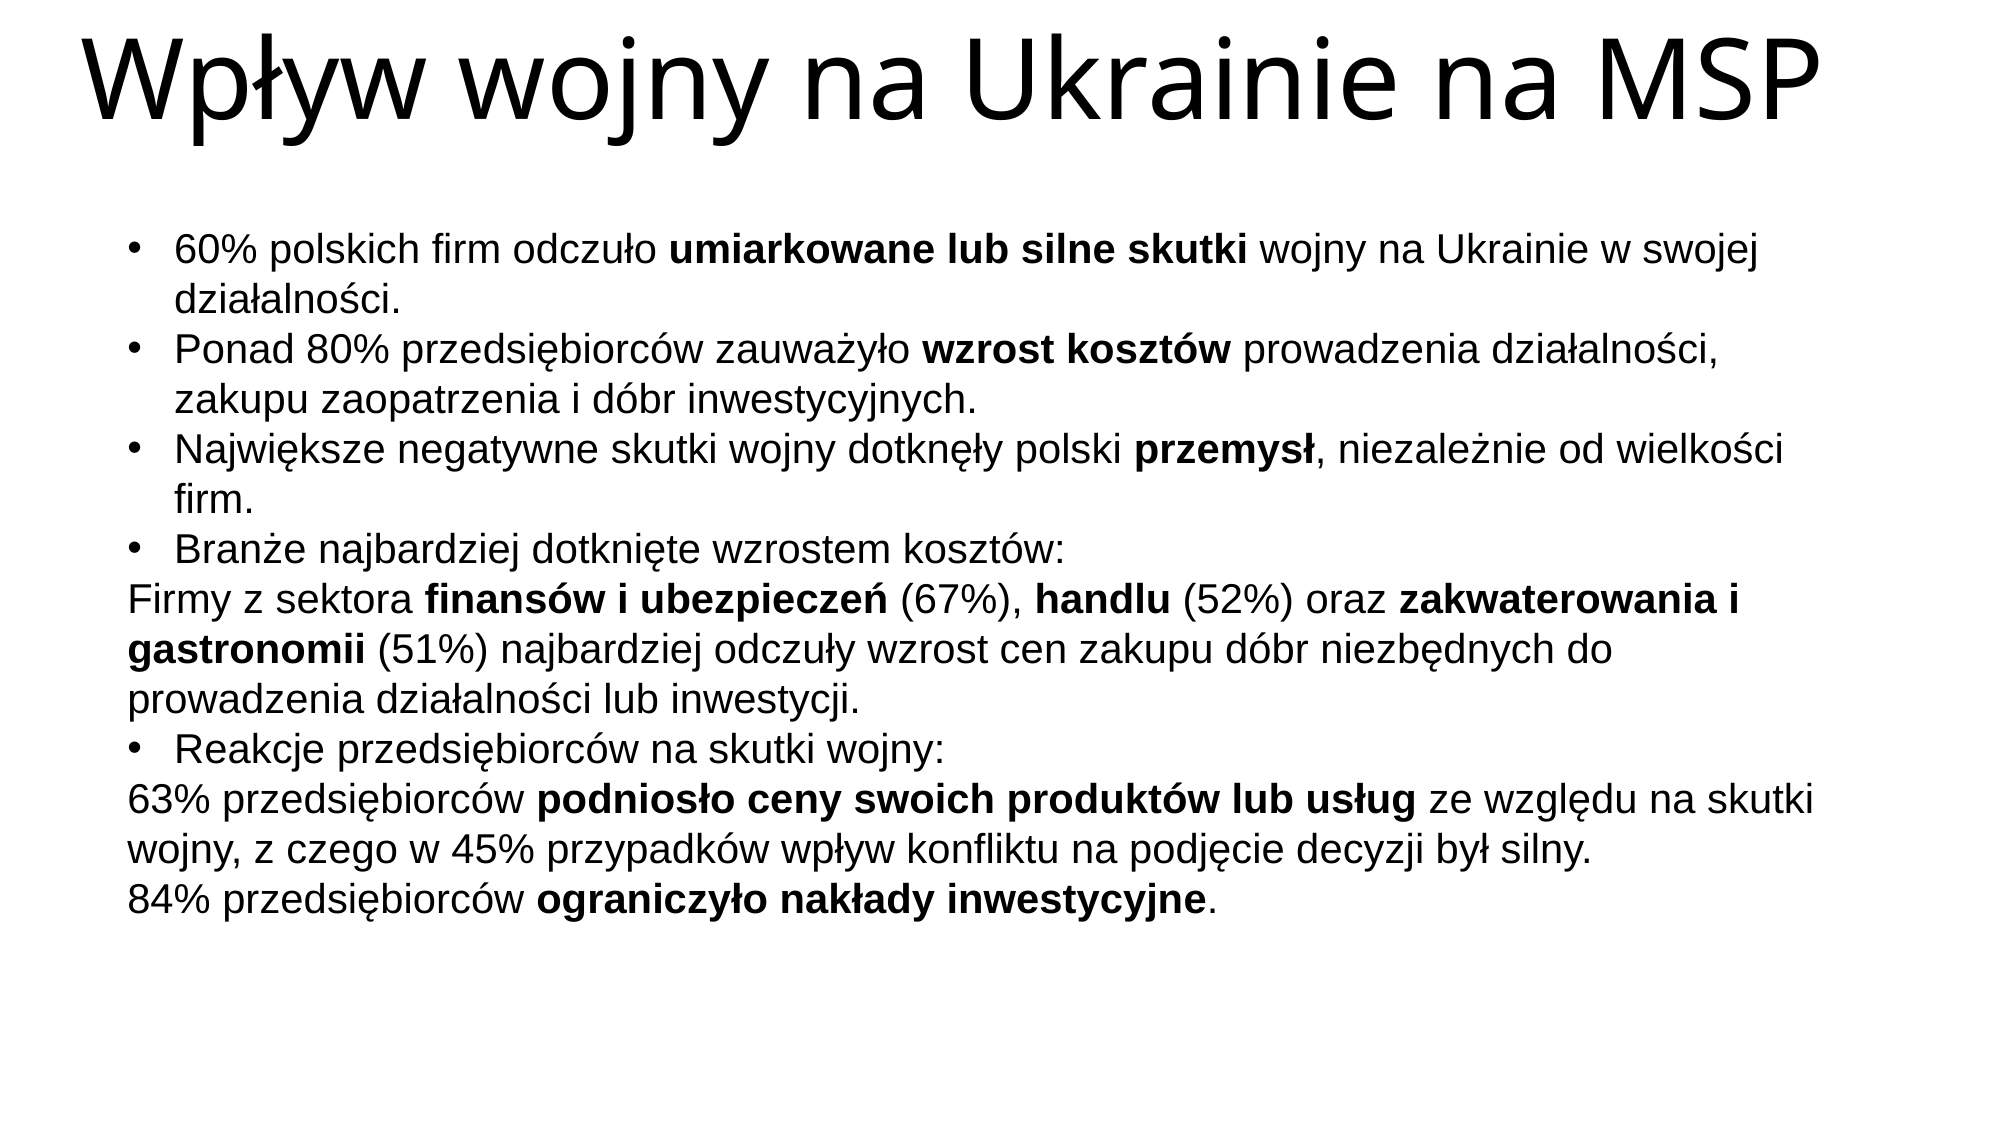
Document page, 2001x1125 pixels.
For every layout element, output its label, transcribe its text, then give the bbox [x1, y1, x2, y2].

title Wpływ wojny na Ukrainie na MSP [0, 0, 1905, 152]
subtitle 60% polskich firm odczuło umiarkowane lub silne skutki wojny na Ukrainie w swojej działalności. Ponad 80% przedsiębiorców zauważyło wzrost kosztów prowadzenia działalności, zakupu zaopatrzenia i dóbr inwestycyjnych. Największe negatywne skutki wojny dotknęły polski przemysł, niezależnie od wielkości firm. Branże najbardziej dotknięte wzrostem kosztów: Firmy z sektora finansów i ubezpieczeń (67%), handlu (52%) oraz zakwaterowania i gastronomii (51%) najbardziej odczuły wzrost cen zakupu dóbr niezbędnych do prowadzenia działalności lub inwestycji. Reakcje przedsiębiorców na skutki wojny: 63% przedsiębiorców podniosło ceny swoich produktów lub usług ze względu na skutki wojny, z czego w 45% przypadków wpływ konfliktu na podjęcie decyzji był silny. 84% przedsiębiorców ograniczyło nakłady inwestycyjne. [112, 214, 1862, 1023]
